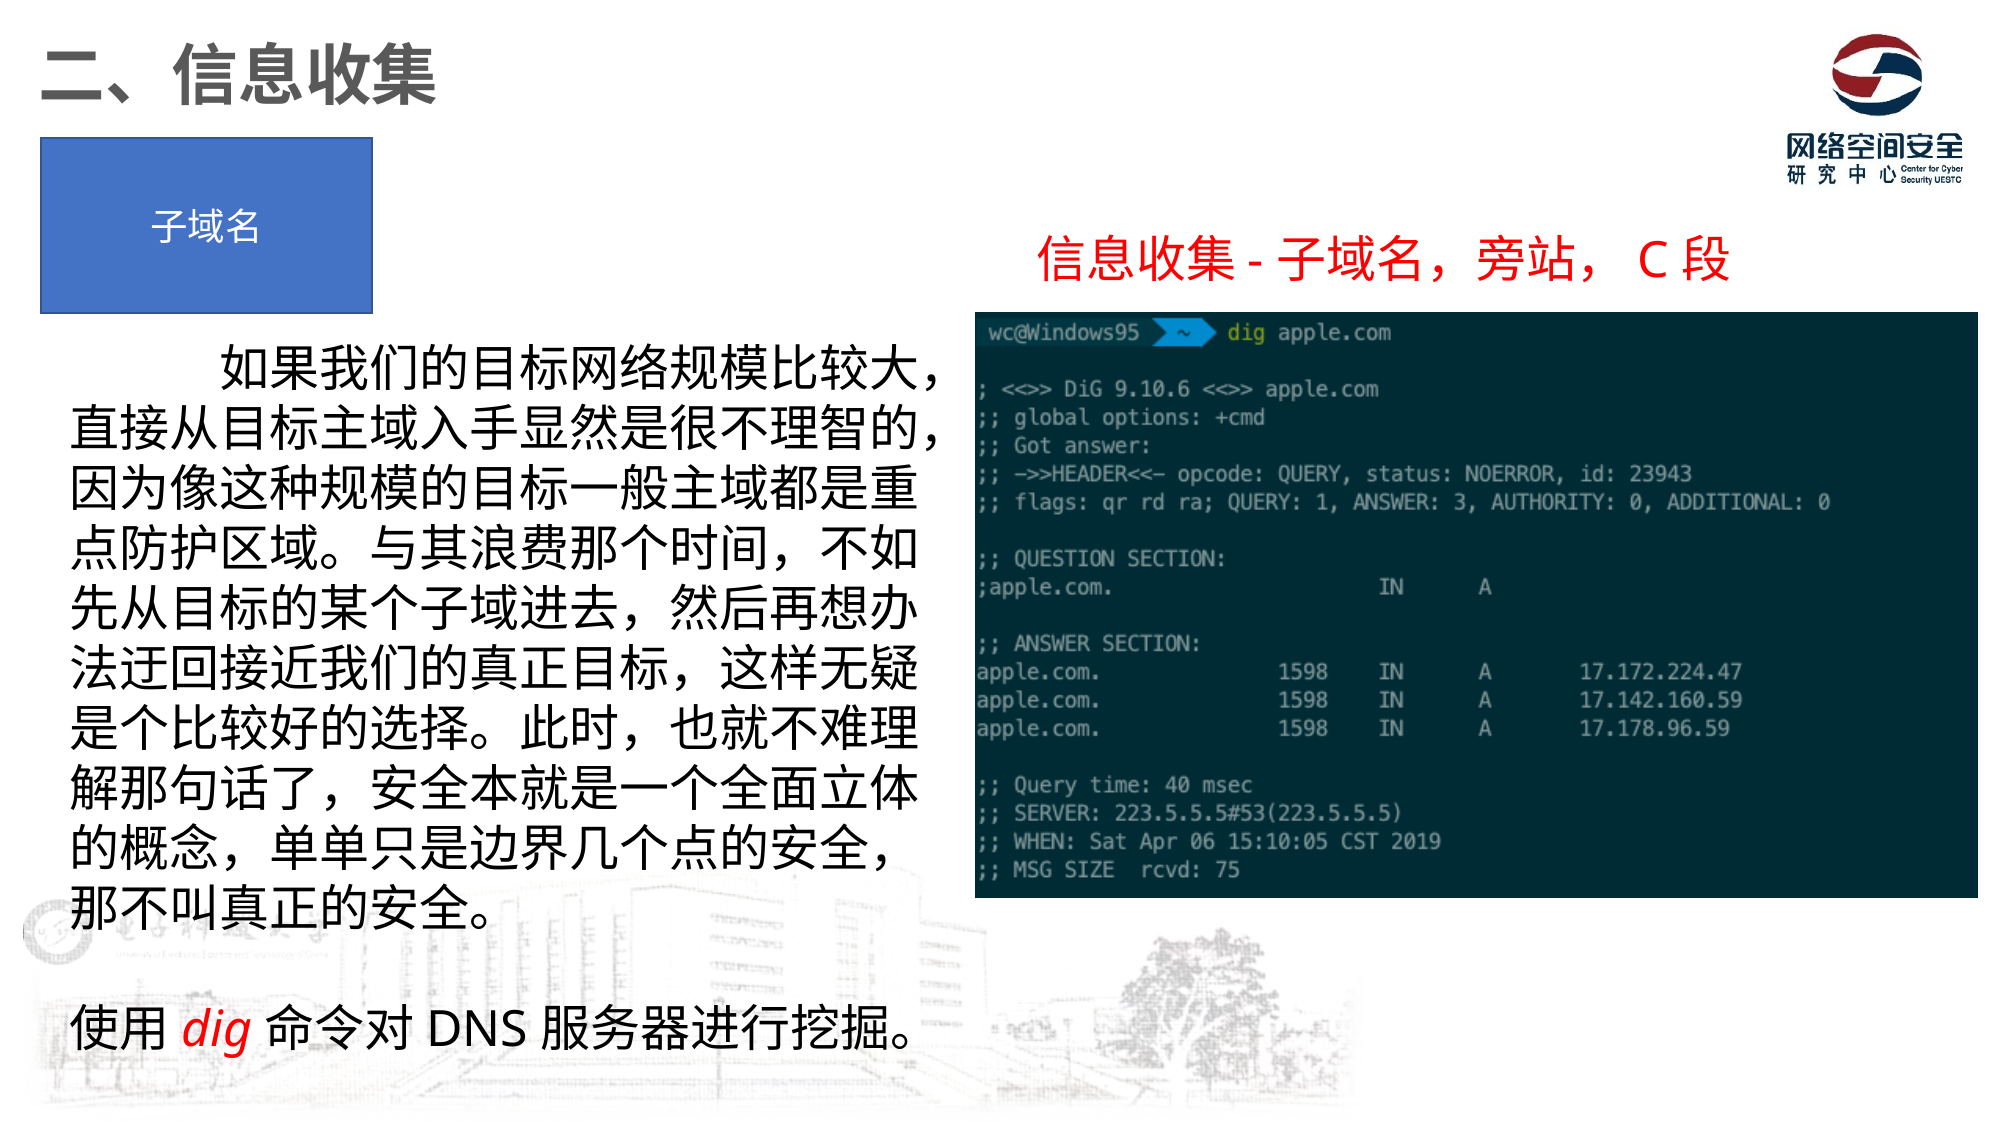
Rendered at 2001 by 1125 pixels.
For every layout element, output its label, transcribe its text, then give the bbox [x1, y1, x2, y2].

picture [1141, 380, 1152, 396]
picture [1143, 865, 1152, 877]
picture [1278, 493, 1290, 509]
picture [992, 788, 998, 795]
picture [1668, 719, 1692, 737]
picture [1029, 493, 1075, 514]
picture [1354, 804, 1365, 822]
picture [1014, 436, 1051, 454]
picture [1366, 328, 1390, 341]
picture [1380, 719, 1403, 736]
picture [1055, 780, 1076, 797]
text_box 如果我们的目标网络规模比较大，直接从目标主域入手显然是很不理智的，因为像这种规模的目标一般主域都是重点防护区域。与其浪费那个时间，不如先从目标的某个子域进去，然后再想办法迂回接近我们的真正目标，这样无疑是个比较好的选择。此时，也就不难理解那句话了，安全本就是一个全面立体的概念，单单只是边界几个点的安全，那不叫真正的安全。 使用dig命令对DNS服务器进行挖掘。 [54, 329, 963, 1065]
picture [1393, 832, 1415, 850]
picture [1079, 380, 1102, 397]
picture [1140, 469, 1152, 480]
picture [1380, 578, 1403, 594]
picture [1216, 464, 1252, 482]
picture [1305, 328, 1315, 344]
picture [1165, 634, 1189, 652]
picture [1592, 465, 1604, 482]
picture [1418, 832, 1441, 850]
picture [1165, 776, 1189, 793]
picture [1317, 323, 1327, 340]
picture [1305, 465, 1340, 481]
picture [1279, 804, 1315, 822]
picture [977, 695, 1014, 712]
picture [1178, 380, 1189, 397]
picture [978, 667, 988, 679]
picture [992, 845, 998, 852]
picture [1077, 582, 1102, 596]
picture [1027, 724, 1039, 737]
picture [1054, 724, 1089, 737]
picture [1379, 804, 1390, 822]
picture [1353, 493, 1429, 510]
picture [1229, 832, 1252, 850]
picture [1305, 380, 1315, 396]
picture [1479, 578, 1492, 594]
picture [1027, 465, 1139, 481]
picture [1116, 804, 1152, 822]
picture [1104, 834, 1126, 849]
picture [1316, 384, 1327, 397]
picture [1619, 663, 1629, 679]
picture [1680, 691, 1704, 708]
picture [1102, 497, 1114, 514]
picture [1630, 493, 1641, 510]
picture [1015, 472, 1026, 476]
text_box 子域名 [40, 137, 373, 314]
picture [1592, 662, 1603, 679]
picture [1645, 505, 1650, 514]
picture [1016, 493, 1026, 509]
picture [1581, 691, 1591, 707]
picture [1279, 328, 1302, 344]
picture [1280, 662, 1302, 680]
picture [1303, 719, 1328, 737]
picture [1718, 691, 1729, 708]
picture [1581, 663, 1591, 679]
picture [1065, 549, 1088, 566]
picture [991, 667, 1014, 684]
picture [1090, 549, 1114, 567]
picture [1278, 464, 1302, 484]
picture [1642, 719, 1654, 736]
picture [1818, 493, 1830, 510]
picture [1706, 493, 1741, 509]
picture [1216, 860, 1239, 878]
picture [1731, 662, 1742, 679]
picture [1040, 408, 1076, 426]
picture [1014, 832, 1064, 849]
picture [1355, 328, 1365, 341]
picture [1718, 719, 1729, 737]
picture [1168, 837, 1177, 849]
picture [1152, 472, 1164, 476]
picture [1140, 832, 1164, 853]
picture [1266, 384, 1302, 401]
picture [1090, 777, 1101, 792]
picture [1178, 469, 1189, 482]
picture [1015, 549, 1051, 569]
picture [1065, 380, 1076, 396]
picture [1115, 380, 1127, 397]
picture [1190, 832, 1215, 850]
picture [1331, 505, 1337, 514]
picture [1329, 804, 1340, 822]
picture [1743, 493, 1792, 510]
picture [1066, 582, 1076, 595]
picture [1203, 780, 1252, 793]
picture [1192, 497, 1202, 510]
picture [978, 724, 1014, 740]
picture [1053, 695, 1089, 708]
picture [1090, 832, 1101, 850]
picture [1669, 691, 1679, 707]
picture [1368, 469, 1377, 482]
picture [1014, 634, 1090, 652]
text_box 信息收集-子域名，旁站，C段 [1021, 219, 1758, 295]
picture [992, 562, 998, 569]
picture [1379, 466, 1390, 481]
picture [1215, 384, 1252, 395]
picture [1731, 691, 1742, 708]
picture [1002, 384, 1051, 395]
picture [1557, 477, 1563, 486]
picture [1581, 464, 1591, 481]
picture [1470, 505, 1475, 514]
picture [1091, 860, 1114, 877]
picture [992, 449, 998, 456]
picture [1191, 804, 1202, 822]
picture [1192, 469, 1214, 486]
text_box 二、信息收集 [23, 25, 1678, 121]
picture [1418, 469, 1439, 482]
picture [1016, 719, 1026, 736]
picture [1128, 549, 1189, 567]
picture [1104, 634, 1164, 652]
picture [1142, 413, 1164, 426]
picture [1644, 662, 1654, 679]
picture [1278, 832, 1290, 849]
picture [1027, 695, 1039, 708]
picture [1103, 409, 1139, 429]
picture [1079, 408, 1088, 425]
picture [1466, 464, 1555, 482]
picture [1366, 832, 1379, 849]
picture [1329, 328, 1340, 341]
picture [990, 582, 1026, 599]
picture [992, 420, 998, 428]
picture [1079, 441, 1127, 454]
picture [1065, 860, 1076, 878]
picture [1280, 719, 1302, 737]
picture [1269, 802, 1274, 823]
picture [1118, 497, 1127, 509]
picture [1479, 691, 1491, 707]
picture [1317, 493, 1327, 509]
picture [977, 318, 1162, 345]
picture [1228, 323, 1265, 344]
picture [992, 816, 998, 824]
picture [1454, 493, 1465, 510]
picture [1216, 408, 1265, 426]
picture [1016, 662, 1026, 679]
picture [1342, 384, 1378, 397]
picture [1392, 469, 1403, 482]
picture [1592, 691, 1604, 707]
picture [992, 873, 998, 880]
picture [1181, 497, 1189, 509]
picture [1669, 662, 1692, 679]
picture [992, 477, 998, 484]
picture [1630, 662, 1641, 679]
picture [1304, 691, 1328, 708]
picture [1216, 804, 1265, 822]
picture [1016, 804, 1089, 822]
picture [1079, 860, 1088, 877]
picture [1592, 719, 1603, 736]
picture [1165, 804, 1177, 822]
picture [1787, 26, 1963, 191]
picture [1394, 802, 1400, 823]
picture [1053, 549, 1064, 567]
picture [980, 816, 985, 824]
picture [1344, 477, 1349, 485]
picture [1341, 832, 1365, 850]
picture [1404, 466, 1415, 481]
picture [1667, 493, 1704, 509]
picture [1014, 860, 1051, 878]
picture [1167, 413, 1188, 426]
picture [1718, 663, 1729, 679]
picture [992, 505, 998, 513]
picture [1153, 380, 1164, 397]
picture [1479, 719, 1491, 736]
picture [1267, 832, 1277, 849]
picture [1028, 408, 1038, 425]
picture [1631, 464, 1692, 482]
picture [1630, 691, 1654, 707]
picture [1066, 441, 1076, 453]
picture [1280, 691, 1302, 708]
picture [1104, 776, 1139, 793]
picture [1206, 505, 1211, 513]
picture [1154, 860, 1189, 878]
picture [980, 505, 985, 513]
picture [980, 420, 985, 428]
picture [1380, 691, 1403, 707]
picture [1203, 384, 1215, 395]
picture [1303, 832, 1328, 850]
picture [1479, 663, 1491, 679]
picture [1491, 493, 1604, 510]
picture [1619, 719, 1629, 736]
picture [1130, 441, 1139, 453]
picture [1015, 413, 1026, 429]
picture [1143, 493, 1164, 510]
picture [1581, 719, 1591, 736]
picture [1619, 691, 1629, 707]
picture [1693, 663, 1704, 679]
picture [1190, 549, 1215, 567]
picture [1015, 776, 1051, 795]
picture [1016, 691, 1026, 707]
picture [1304, 662, 1328, 680]
picture [1705, 719, 1717, 737]
picture [1380, 662, 1403, 679]
picture [1228, 493, 1277, 512]
picture [1029, 578, 1051, 595]
picture [1630, 719, 1641, 736]
picture [1054, 667, 1089, 680]
picture [1027, 667, 1039, 680]
